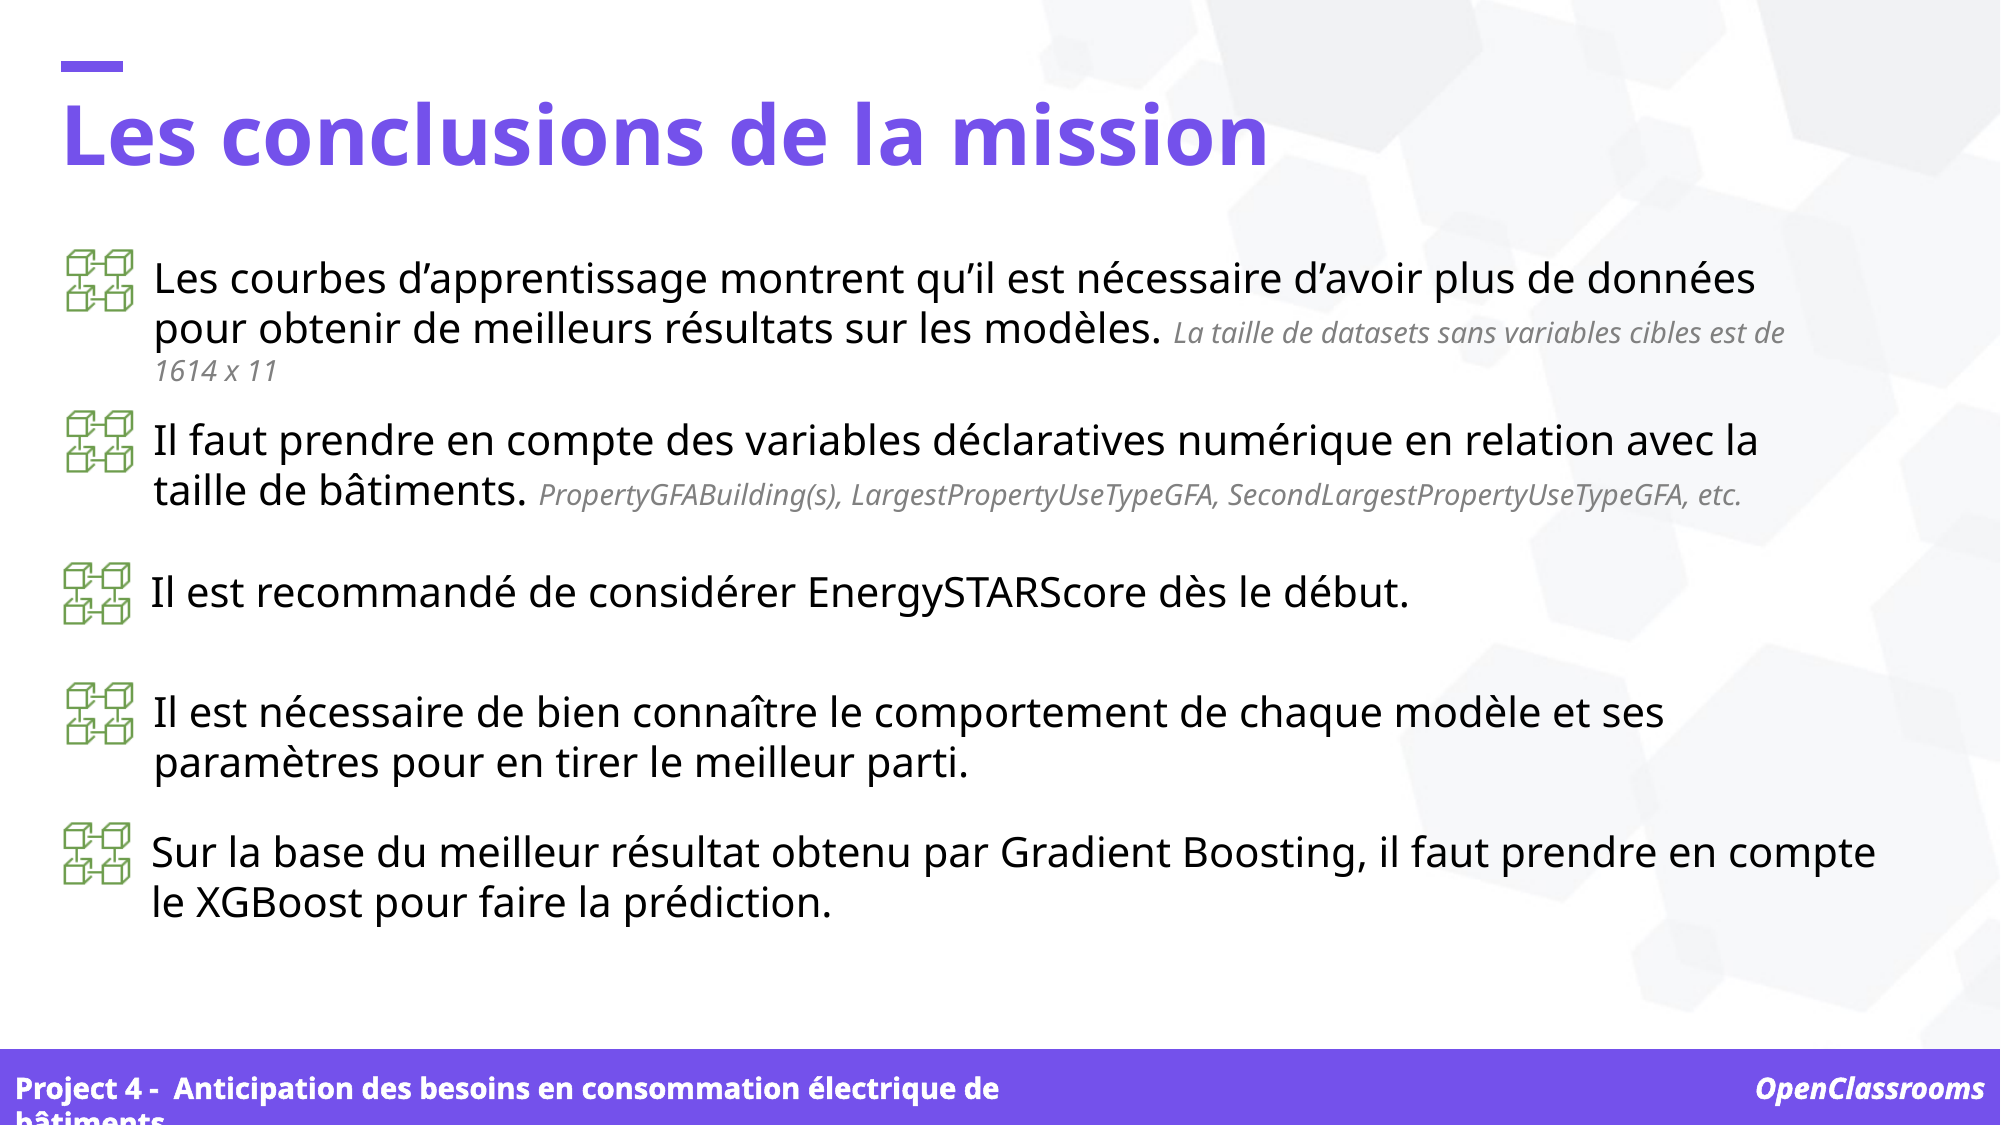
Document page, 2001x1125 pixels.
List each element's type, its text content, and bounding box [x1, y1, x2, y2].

text_box Il est nécessaire de bien connaître le comportement de chaque modèle et ses paramètres pour en tirer le meilleur parti. [138, 678, 1901, 794]
text_box Sur la base du meilleur résultat obtenu par Gradient Boosting, il faut prendre en compte le XGBoost pour faire la prédiction. [136, 818, 1899, 934]
text_box Les courbes d’apprentissage montrent qu’il est nécessaire d’avoir plus de données pour obtenir de meilleurs résultats sur les modèles. La taille de datasets sans variables cibles est de 1614 x 11 [138, 244, 1836, 395]
text_box Les conclusions de la mission [45, 70, 1851, 206]
text_box OpenClassrooms [1729, 1062, 2000, 1112]
text_box Il est recommandé de considérer EnergySTARScore dès le début. [135, 558, 1899, 624]
text_box [0, 1049, 2000, 1125]
text_box [61, 61, 123, 72]
text_box Project 4 - Anticipation des besoins en consommation électrique de bâtiments [0, 1062, 1107, 1125]
text_box Il faut prendre en compte des variables déclaratives numérique en relation avec la taille de bâtiments. PropertyGFABuilding(s), LargestPropertyUseTypeGFA, SecondLargestPropertyUseTypeGFA, etc. [138, 406, 1813, 522]
picture [0, 0, 2001, 1125]
